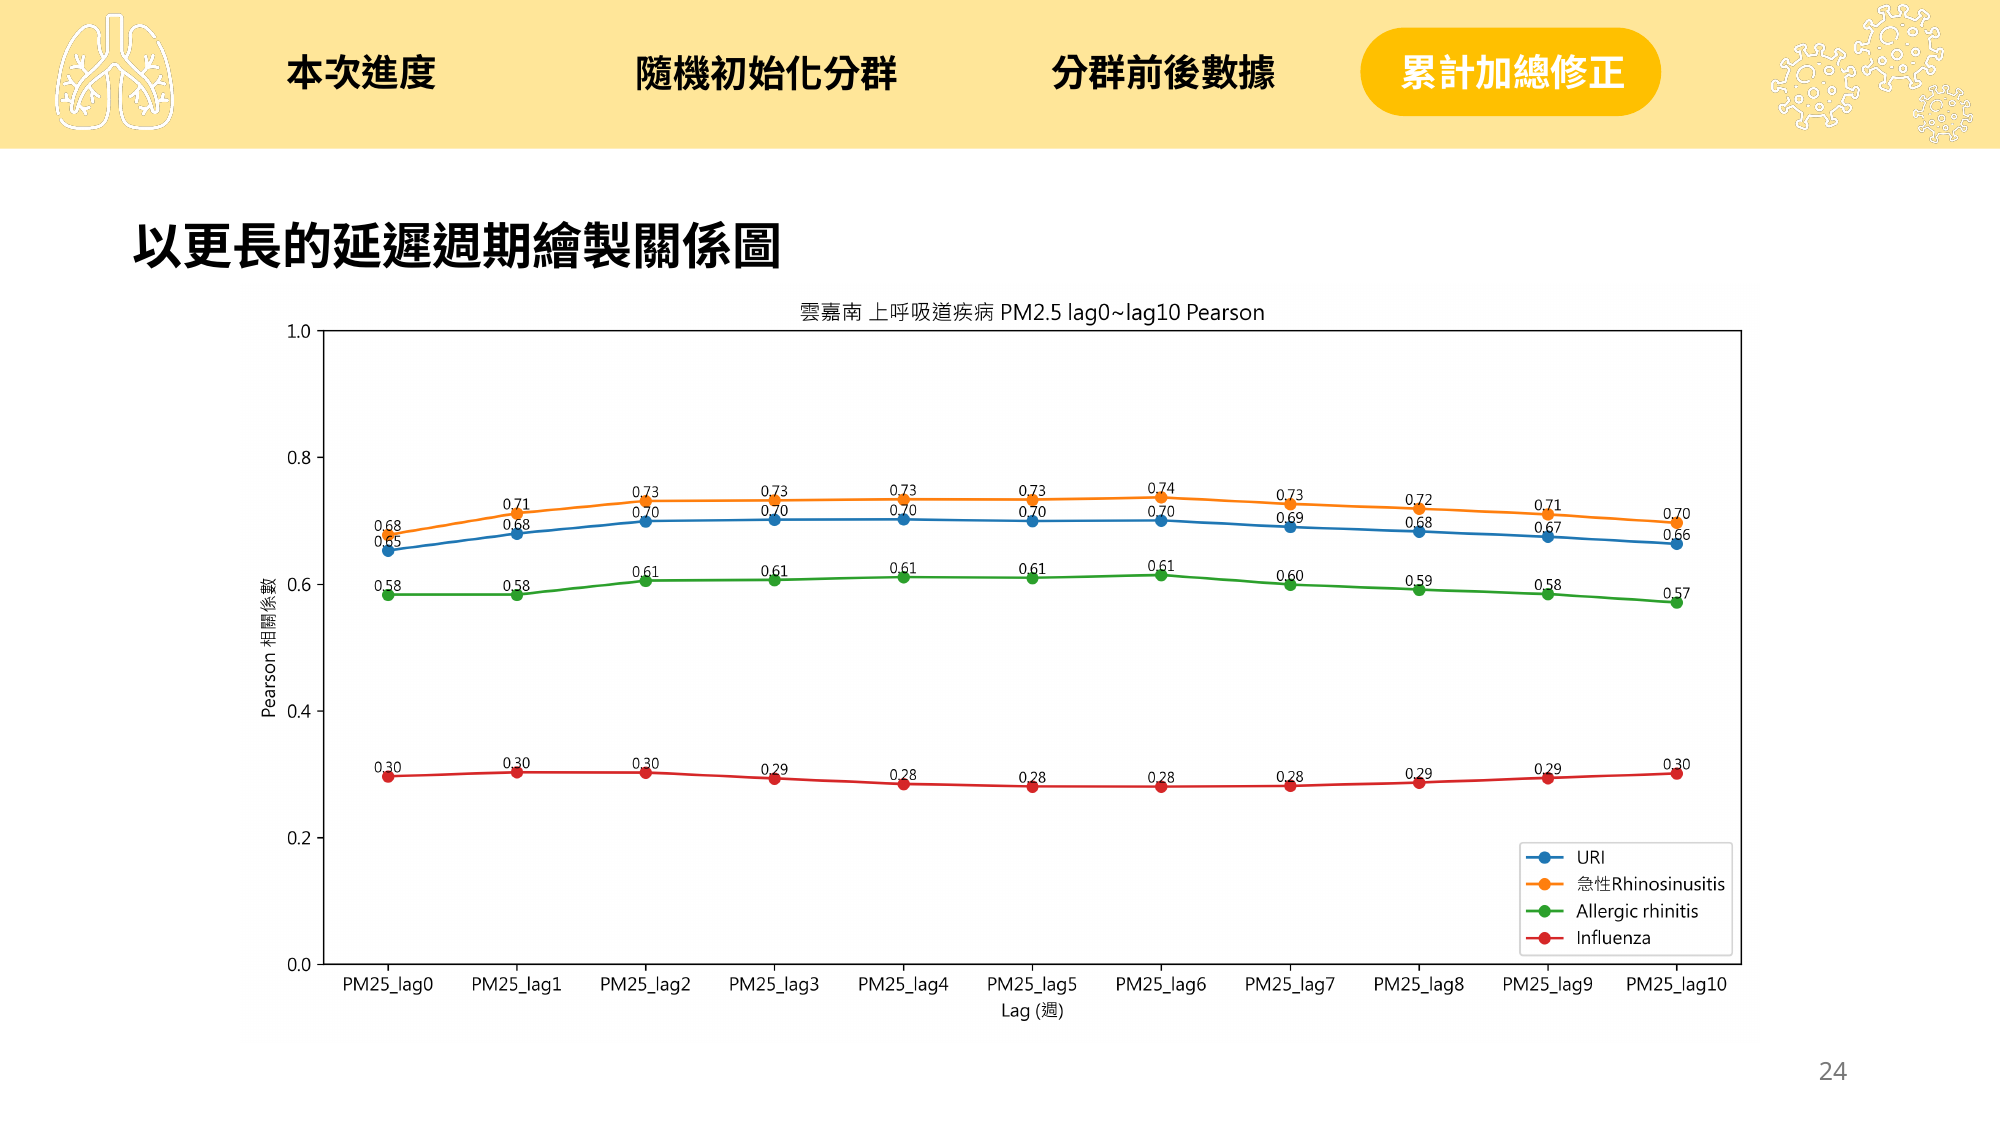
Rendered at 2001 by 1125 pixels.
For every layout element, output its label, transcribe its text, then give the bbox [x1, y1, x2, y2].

picture [54, 12, 174, 132]
text_box [0, 0, 2000, 150]
picture [239, 282, 1760, 1044]
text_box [583, 27, 948, 118]
slide_number 24 [1412, 1042, 1863, 1103]
text_box 本次進度 [271, 41, 452, 102]
picture [1770, 2, 1974, 144]
text_box 以更長的延遲週期繪製關係圖 [117, 207, 798, 283]
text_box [1359, 26, 1662, 117]
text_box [1030, 27, 1298, 117]
